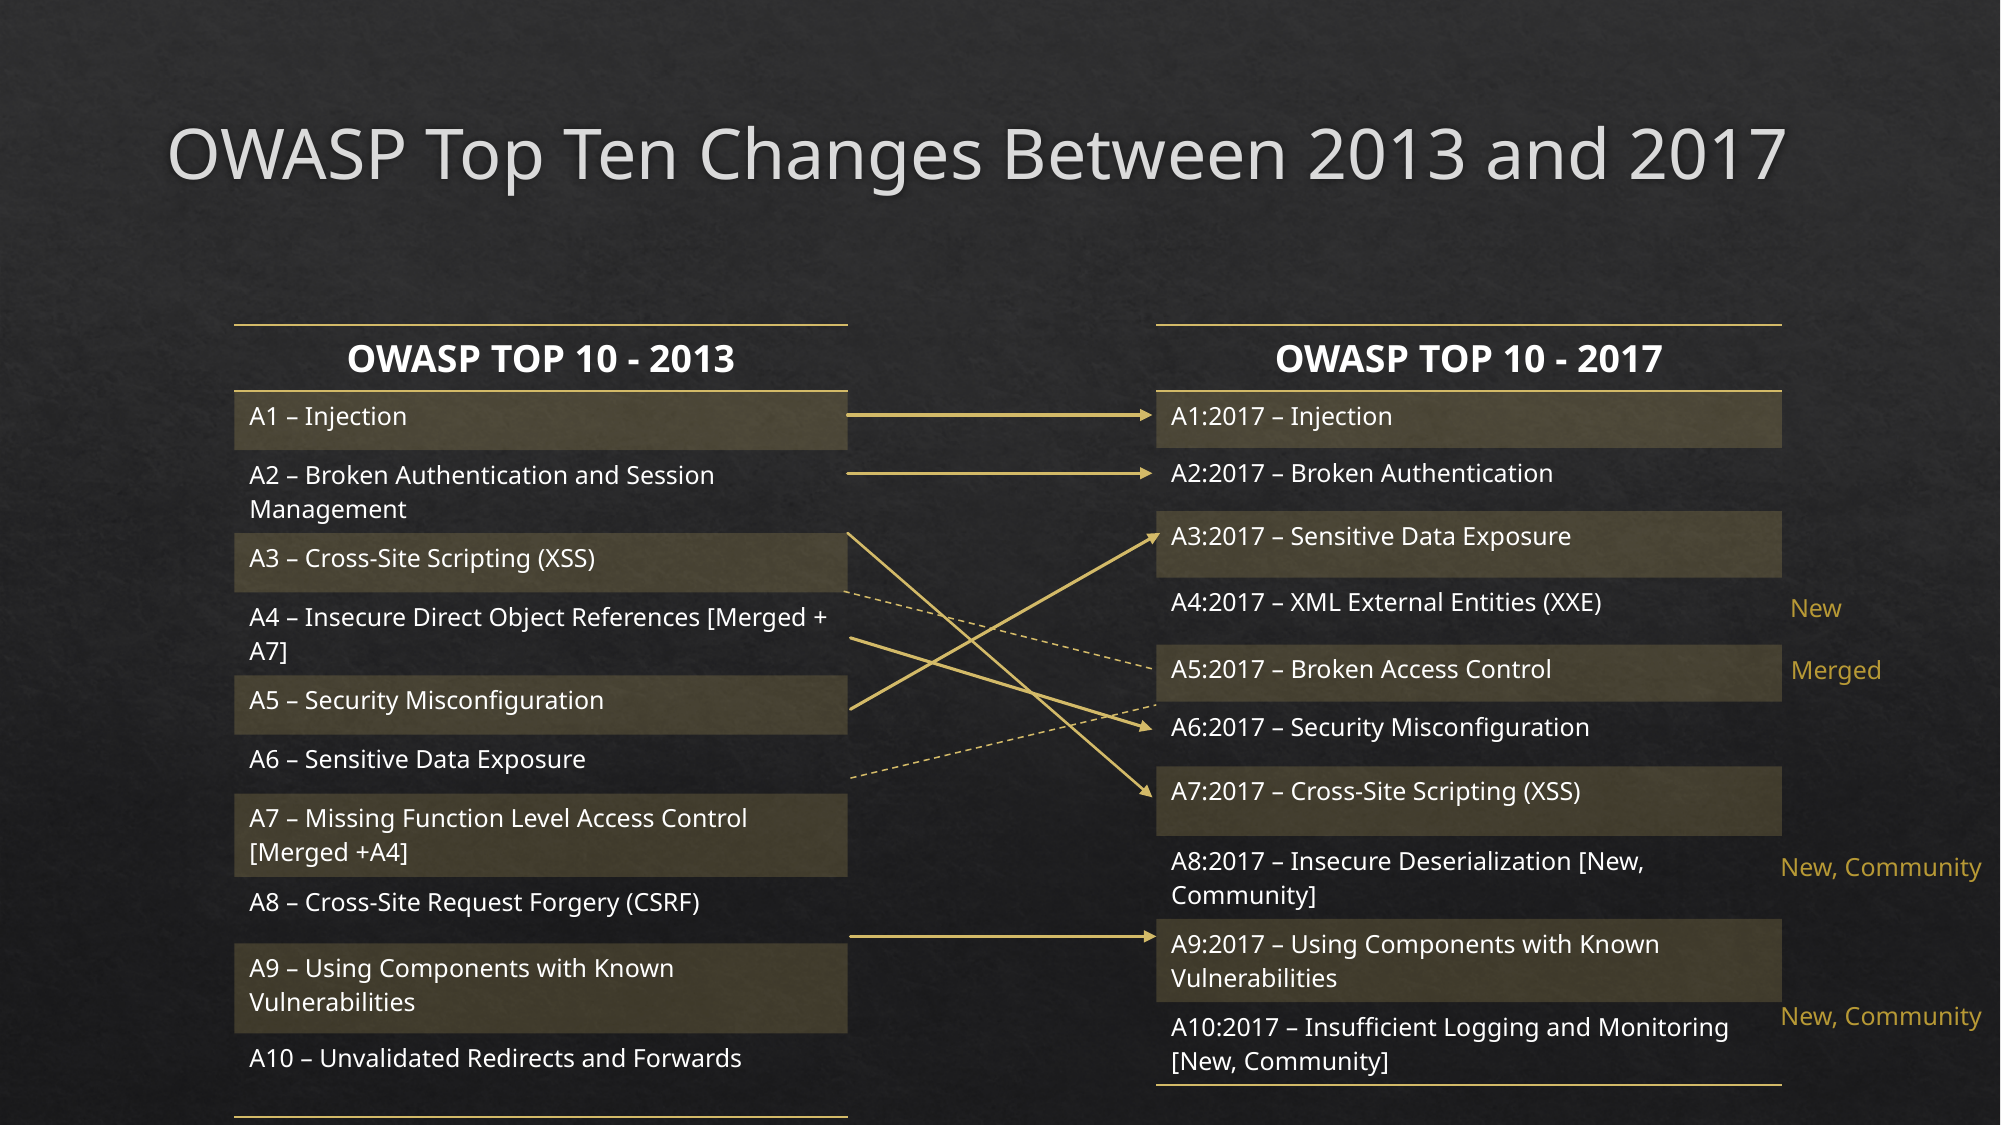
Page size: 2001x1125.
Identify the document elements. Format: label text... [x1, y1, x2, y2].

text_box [850, 532, 1161, 710]
table_cell A7:2017 – Cross-Site Scripting (XSS) [1156, 766, 1782, 836]
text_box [850, 720, 1153, 730]
table_header OWASP TOP 10 - 2013 [234, 326, 848, 390]
table_cell A10 – Unvalidated Redirects and Forwards [234, 1033, 848, 1116]
table_cell A2 – Broken Authentication and Session Management [234, 450, 848, 533]
table_cell A10:2017 – Insufficient Logging and Monitoring [New, Community] [1156, 1002, 1782, 1084]
table_cell A3 – Cross-Site Scripting (XSS) [234, 533, 842, 592]
table_header OWASP TOP 10 - 2017 [1156, 326, 1782, 390]
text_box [847, 787, 1153, 798]
table_cell A5 – Security Misconfiguration [234, 675, 839, 735]
text_box New, Community [1765, 843, 2000, 889]
table_cell A3:2017 – Sensitive Data Exposure [1156, 511, 1782, 578]
text_box OWASP Top Ten Changes Between 2013 and 2017 [129, 72, 1828, 232]
table_cell A4 – Insecure Direct Object References [Merged + A7] [234, 592, 837, 675]
table_cell A6:2017 – Security Misconfiguration [1164, 702, 1782, 766]
table_cell A6 – Sensitive Data Exposure [234, 735, 839, 794]
table_cell A1 – Injection [234, 392, 848, 450]
table_cell A7 – Missing Function Level Access Control [Merged +A4] [234, 794, 848, 877]
text_box New [1775, 585, 1912, 630]
table_cell A9:2017 – Using Components with Known Vulnerabilities [1156, 919, 1782, 1002]
table_cell A4:2017 – XML External Entities (XXE) [1167, 578, 1782, 645]
text_box Merged [1776, 647, 1938, 692]
table_cell A5:2017 – Broken Access Control [1167, 645, 1782, 702]
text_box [850, 736, 1157, 779]
text_box New, Community [1765, 992, 2000, 1038]
table_cell A1:2017 – Injection [1156, 392, 1782, 448]
table_cell A9 – Using Components with Known Vulnerabilities [234, 943, 848, 1033]
table_cell A2:2017 – Broken Authentication [1156, 448, 1782, 511]
table_cell A8:2017 – Insecure Deserialization [New, Community] [1156, 836, 1782, 919]
table_cell A8 – Cross-Site Request Forgery (CSRF) [234, 877, 848, 943]
